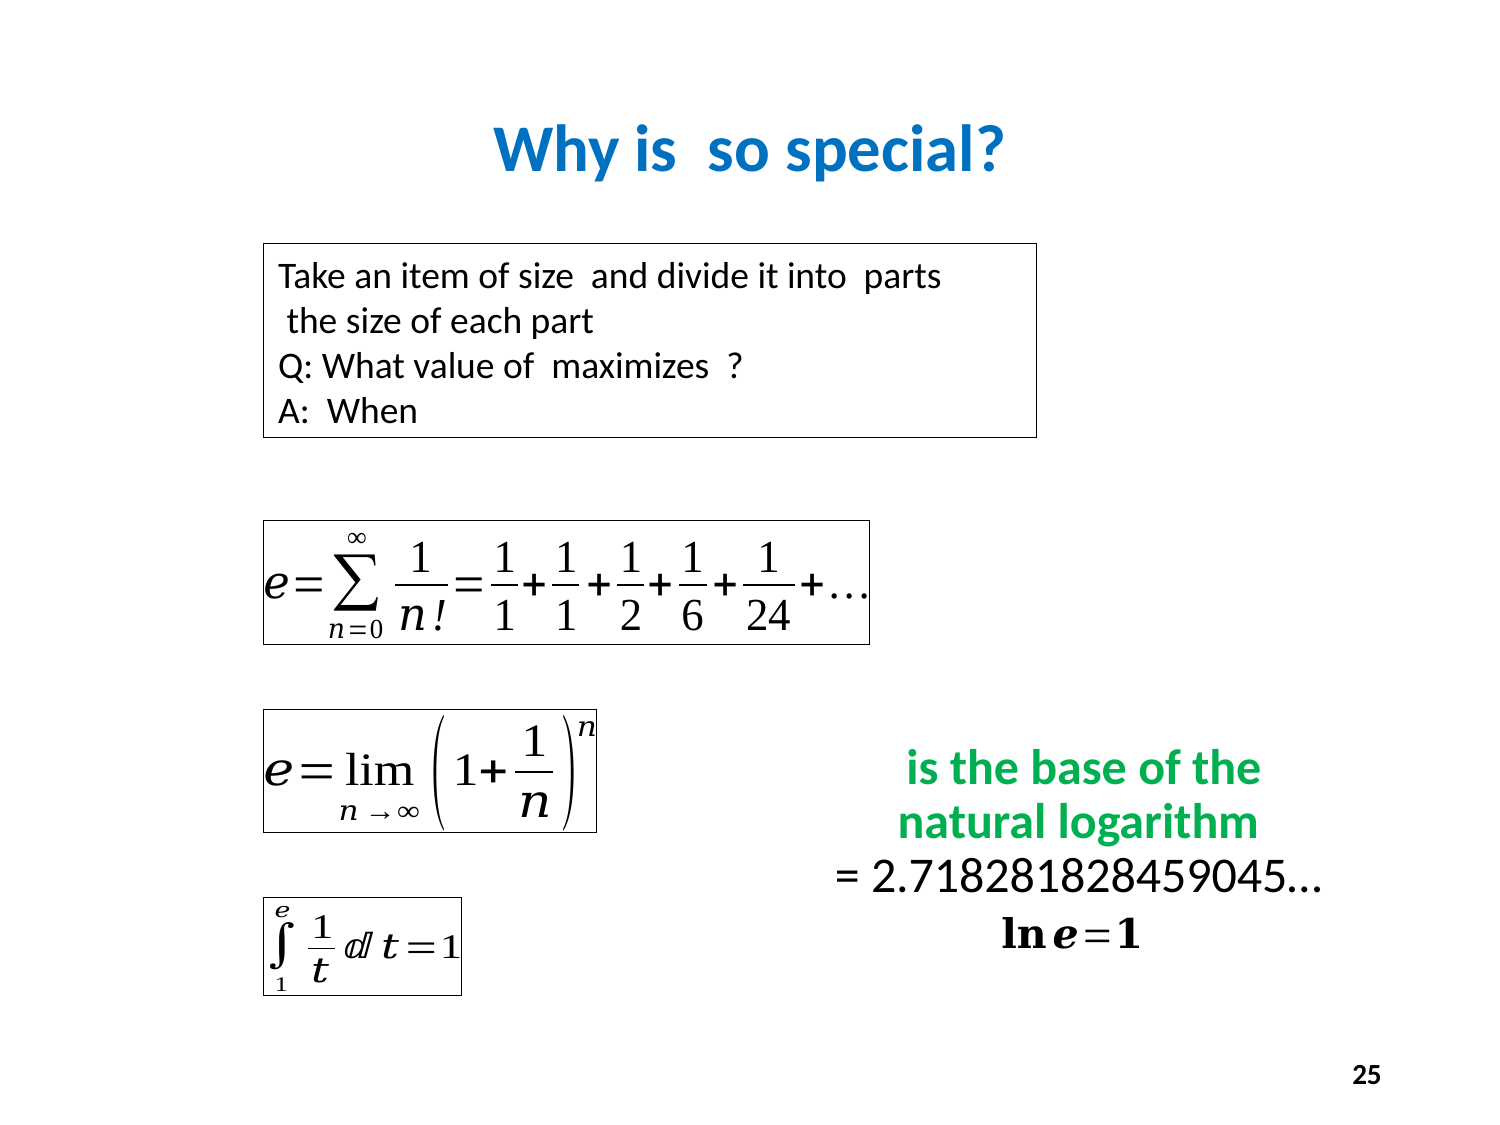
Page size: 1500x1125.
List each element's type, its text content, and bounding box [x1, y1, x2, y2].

slide_number 25 [1059, 1042, 1397, 1103]
